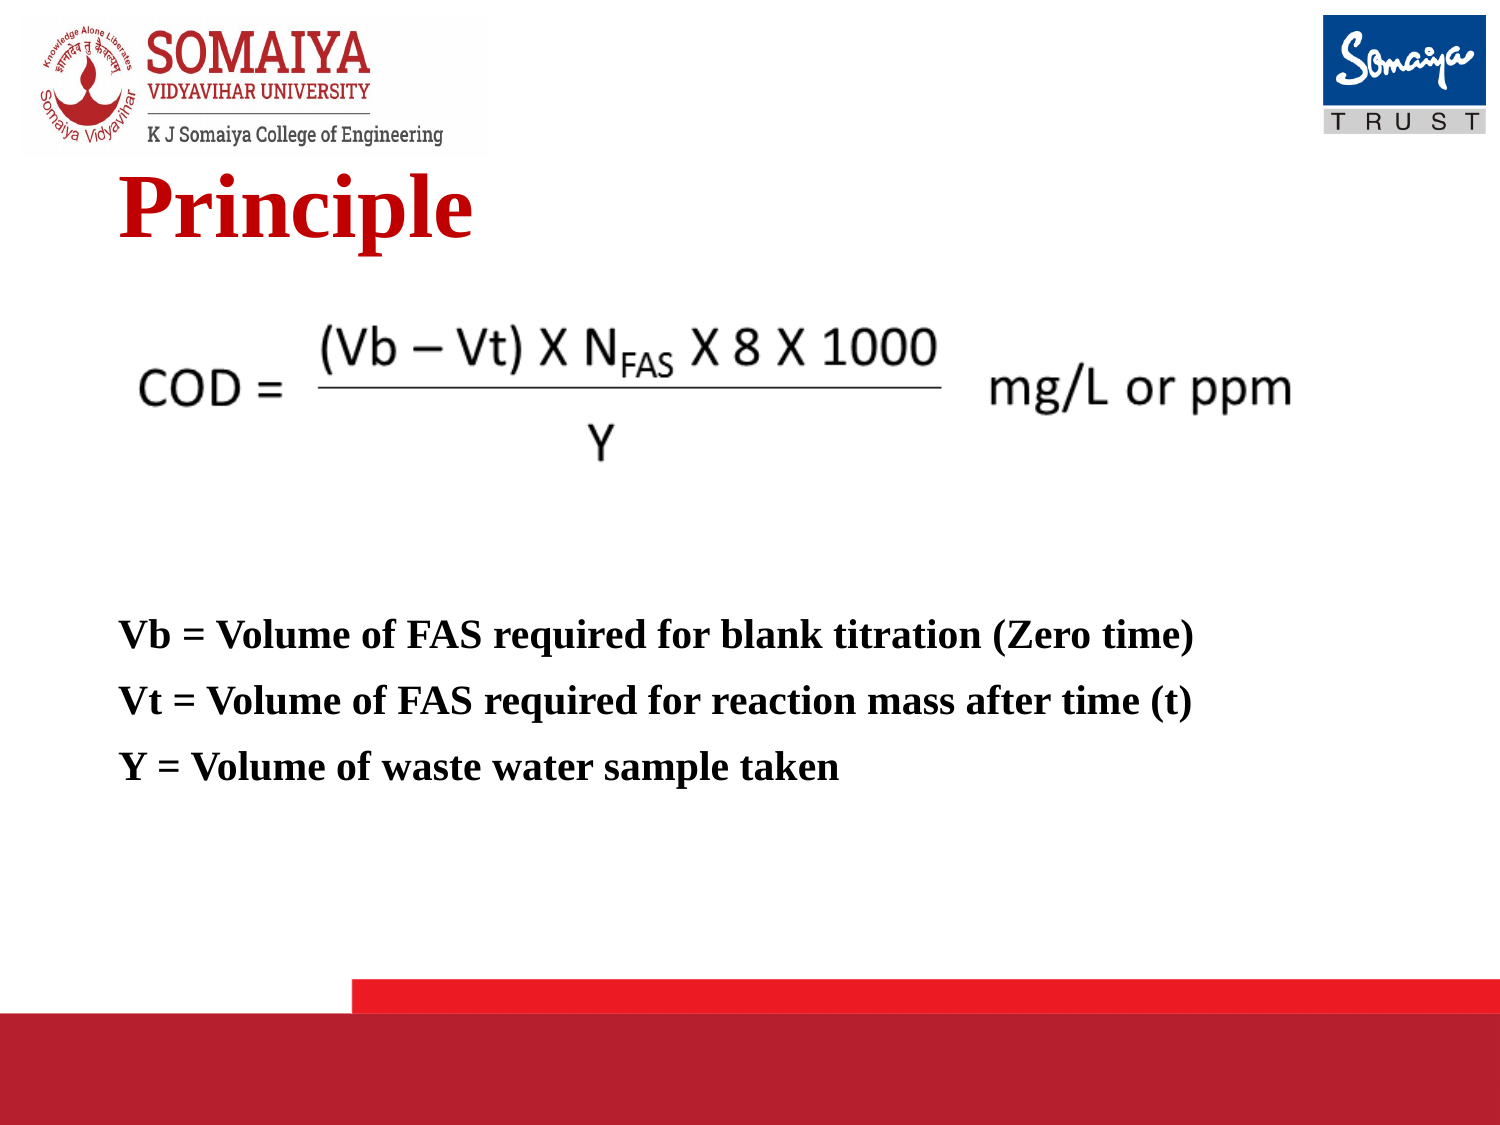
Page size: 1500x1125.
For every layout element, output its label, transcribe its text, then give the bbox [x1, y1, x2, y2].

picture [1323, 15, 1486, 134]
title Principle [103, 137, 1397, 278]
picture [0, 980, 1500, 1125]
list Vb = Volume of FAS required for blank titration (Zero time) Vt = Volume of FAS required for reaction mass after time (t) Y = Volume of waste water sample taken [103, 299, 1397, 1014]
picture [22, 15, 488, 157]
picture [101, 274, 1306, 491]
